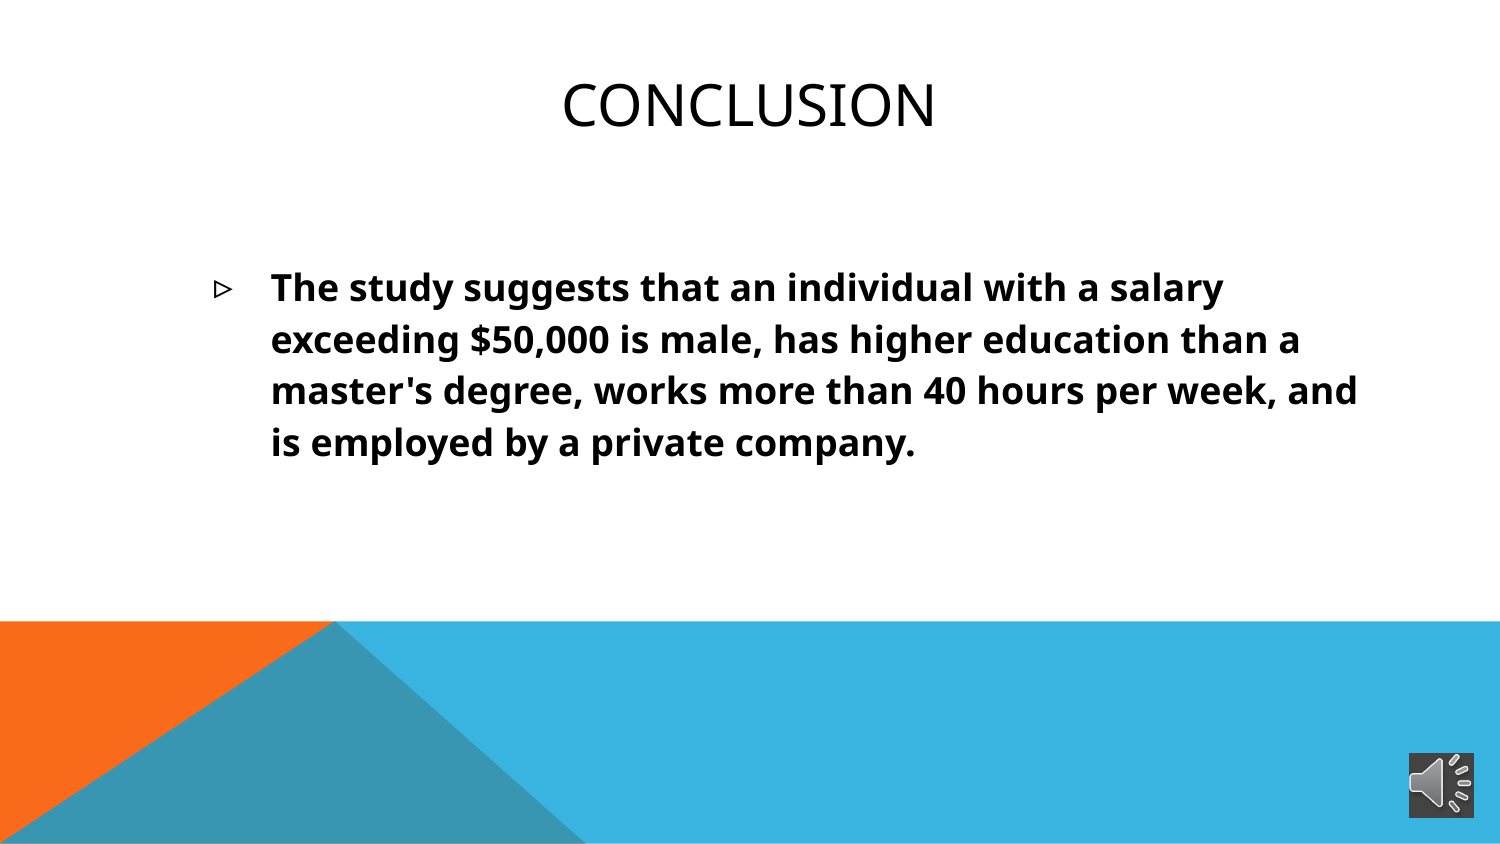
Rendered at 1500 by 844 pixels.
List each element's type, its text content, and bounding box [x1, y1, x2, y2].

list The study suggests that an individual with a salary exceeding $50,000 is male, has higher education than a master's degree, works more than 40 hours per week, and is employed by a private company. [195, 257, 1386, 633]
title Conclusion [203, 74, 1297, 140]
picture [1408, 751, 1476, 819]
